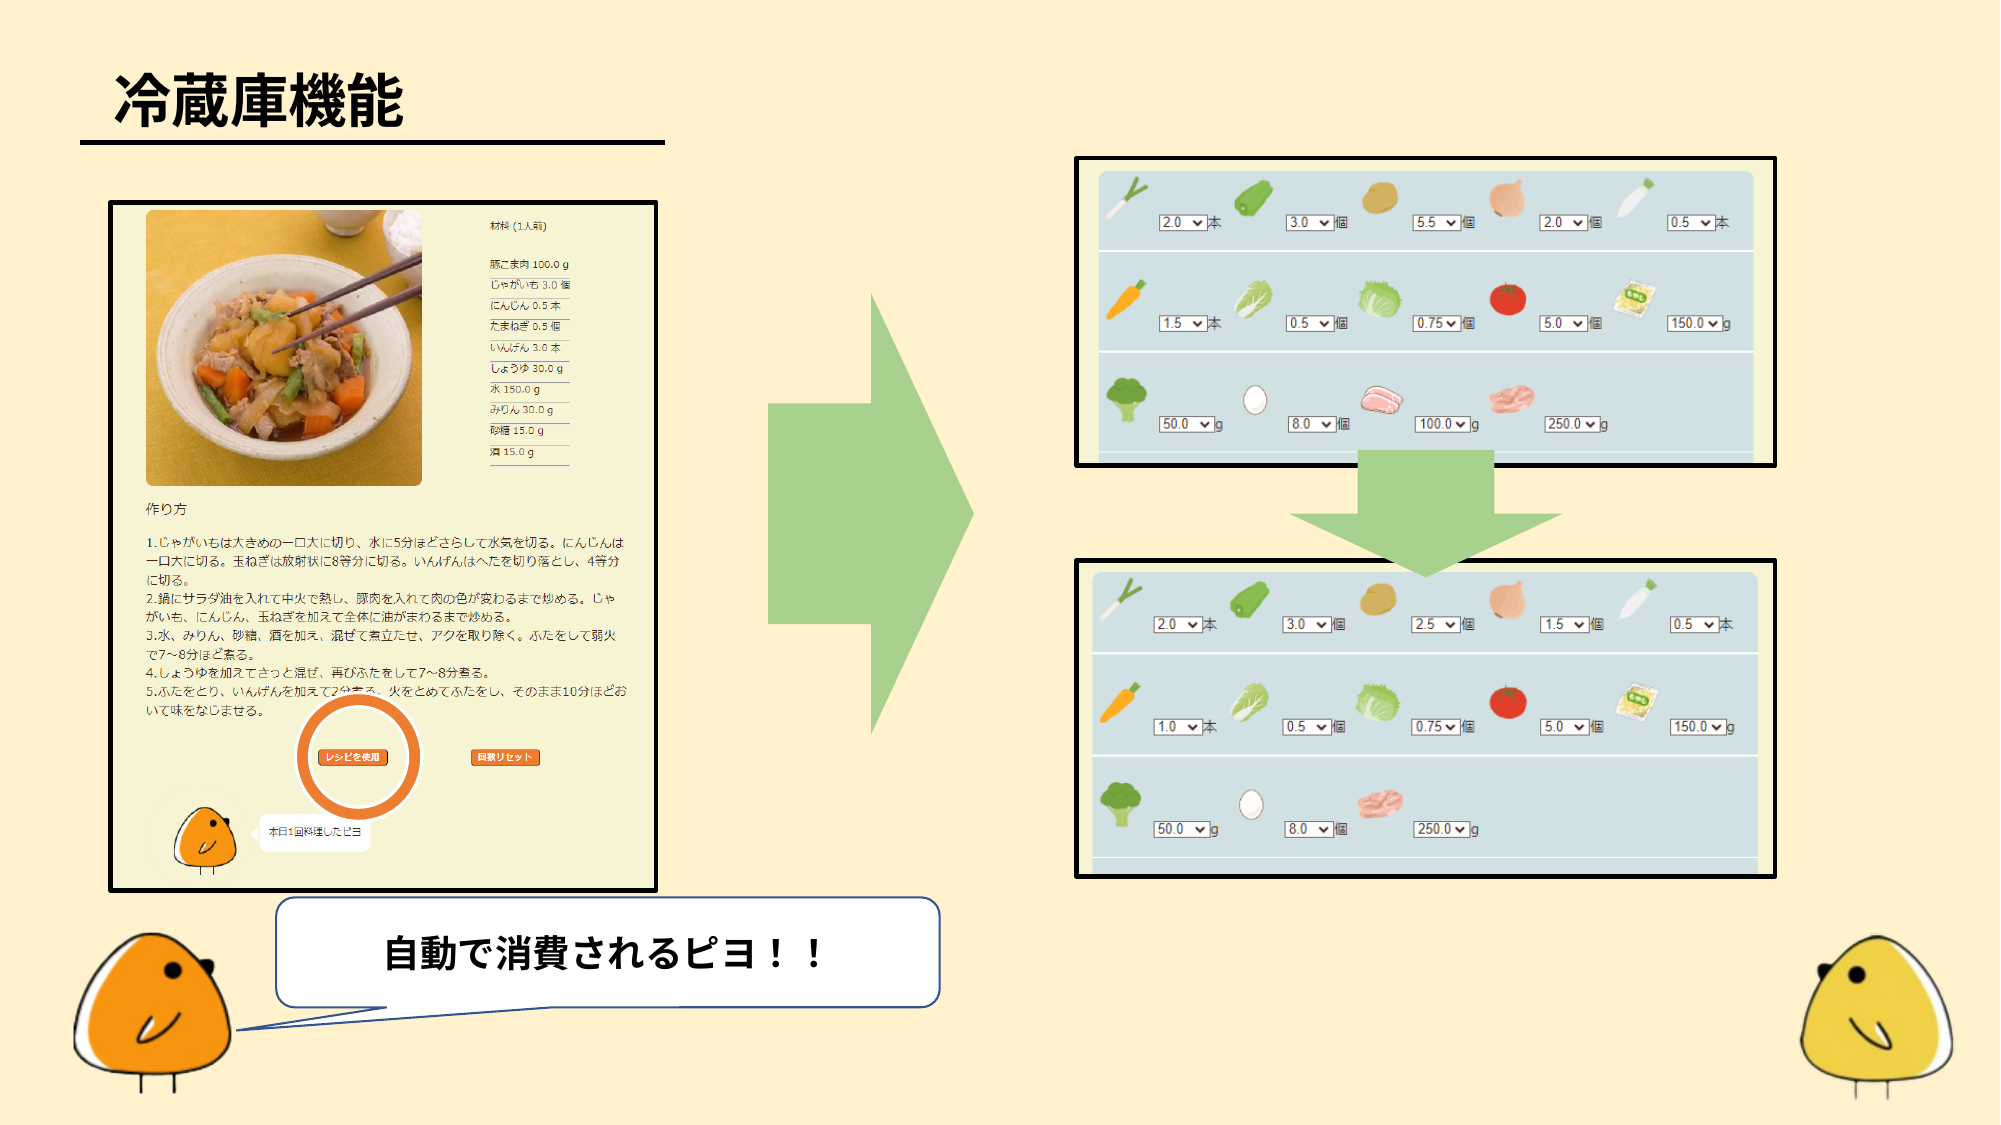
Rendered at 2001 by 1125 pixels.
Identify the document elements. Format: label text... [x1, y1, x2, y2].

text_box [767, 292, 976, 735]
text_box 自動で消費されるピヨ！！ [236, 896, 941, 1032]
picture [1078, 160, 1773, 464]
picture [1778, 925, 1968, 1106]
text_box 冷蔵庫機能 [98, 56, 763, 142]
picture [1078, 562, 1773, 875]
picture [32, 892, 265, 1125]
picture [112, 204, 654, 888]
text_box [1288, 464, 1564, 562]
